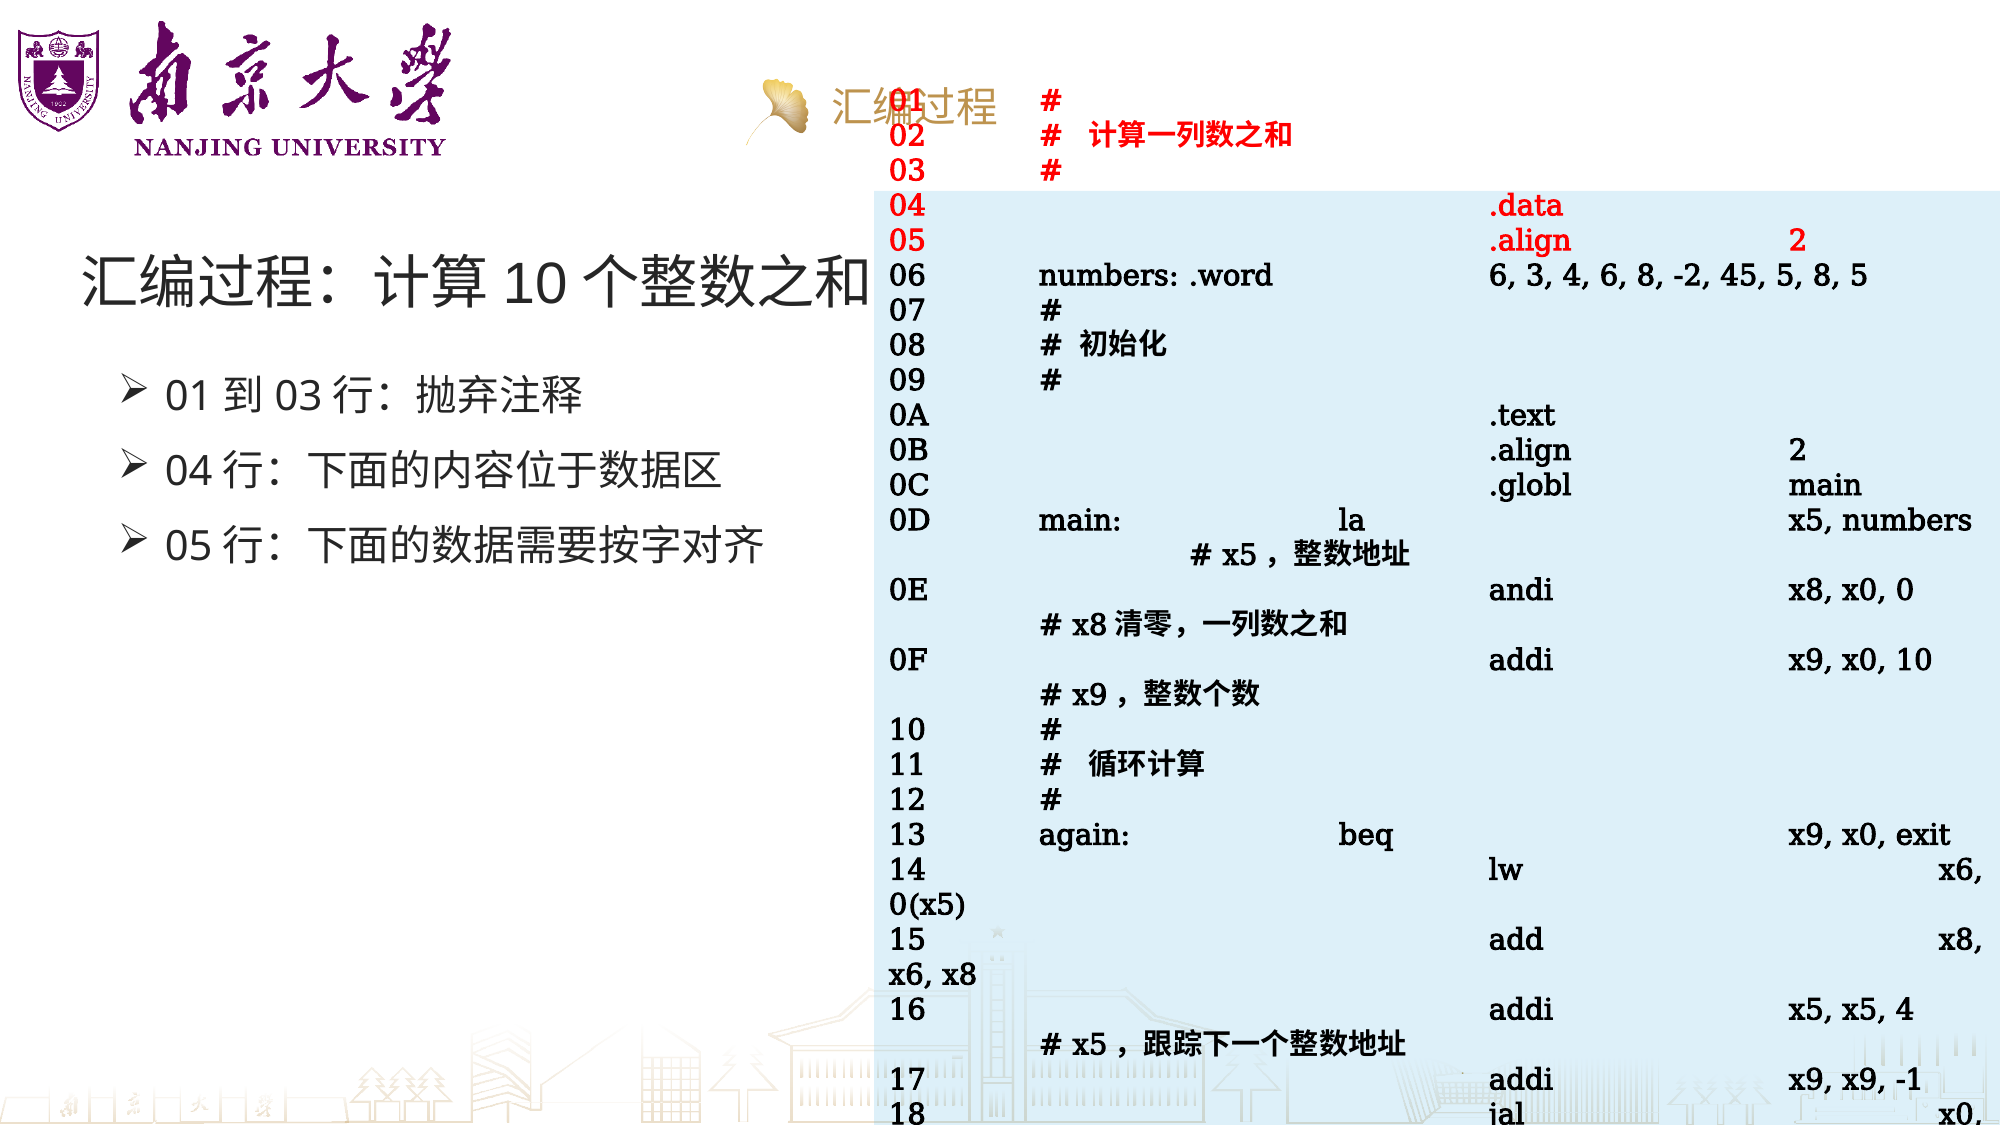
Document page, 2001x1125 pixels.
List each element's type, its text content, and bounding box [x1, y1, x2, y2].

picture [731, 64, 830, 169]
text_box 汇编过程 [816, 73, 874, 139]
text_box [66, 220, 1082, 646]
text_box 01 # 02 # 计算一列数之和 03 # 04 .data 05 .align 2 06 numbers: .word 6, 3, 4, 6, 8, -2, 45, 5, 8, 5 07 # 08 # 初始化 09 # 0A .text 0B .align 2 0C .globl main 0D main: la x5, numbers # x5，整数地址 0E andi x8, x0, 0 # x8清零，一列数之和 0F addi x9, x0, 10 # x9，整数个数 10 # 11 # 循环计算 12 # 13 again: beq x9, x0, exit 14 lw x6, 0(x5) 15 add x8, x6, x8 16 addi x5, x5, 4 # x5，跟踪下一个整数地址 17 addi x9, x9, -1 18 jal x0, again 19 exit: ...... #下一个任务 [874, 73, 2000, 1125]
picture [18, 21, 451, 160]
